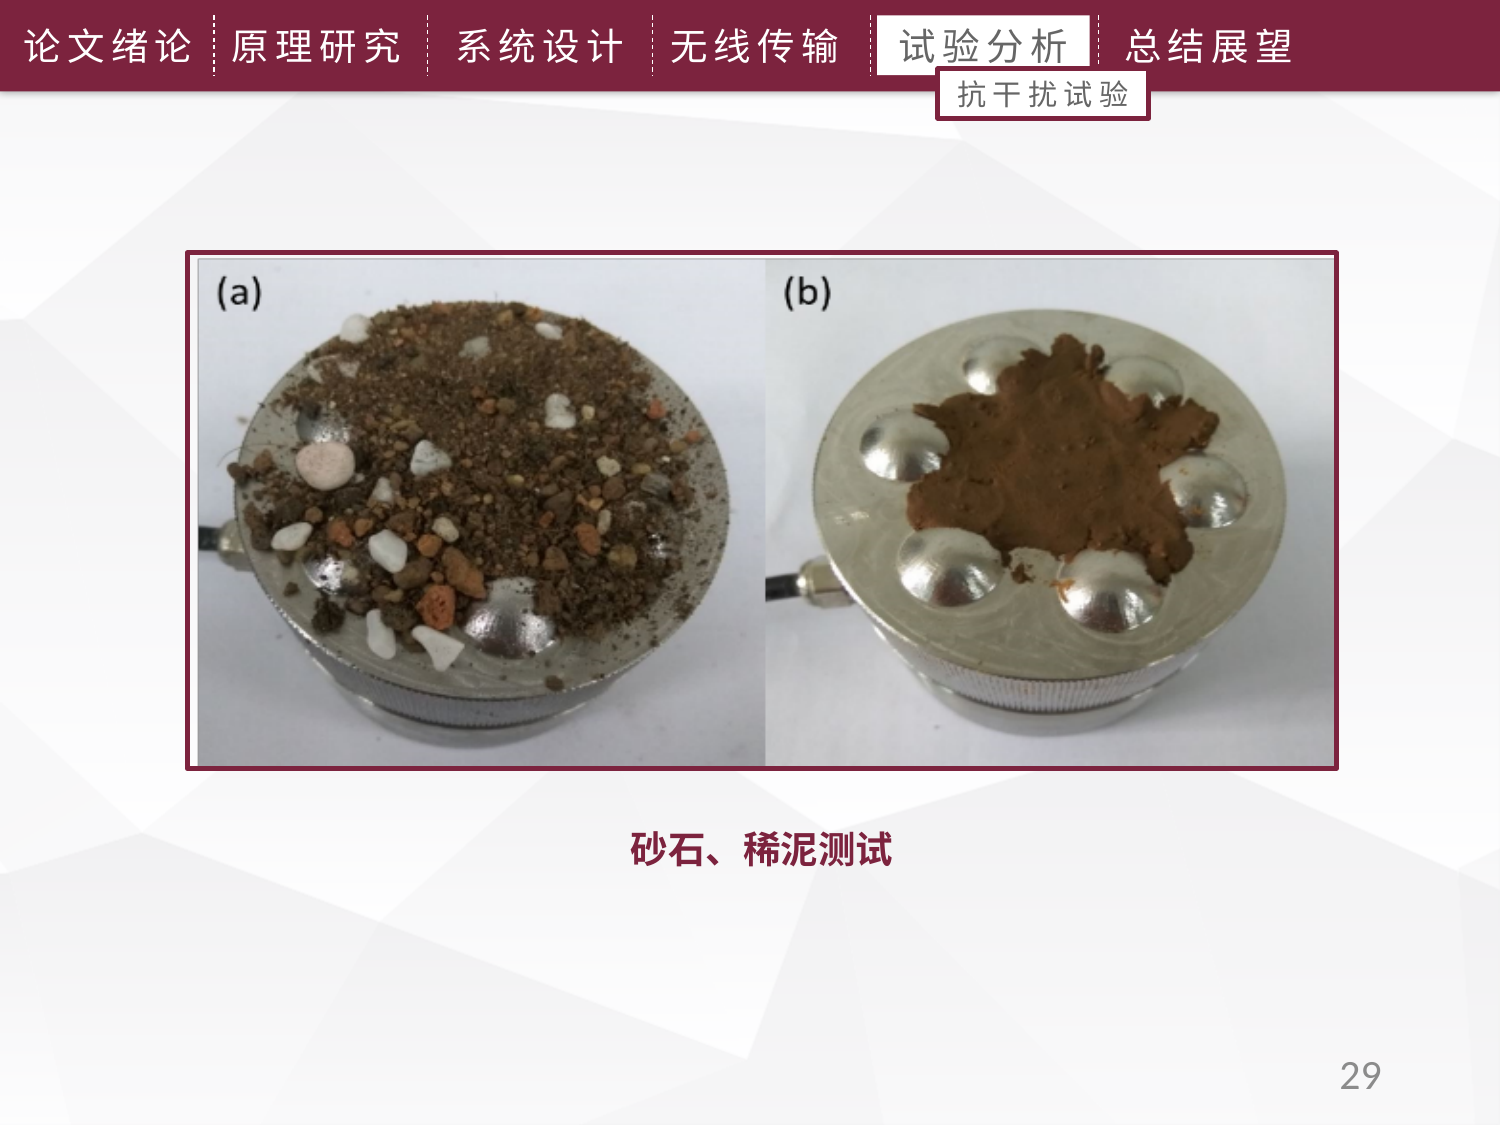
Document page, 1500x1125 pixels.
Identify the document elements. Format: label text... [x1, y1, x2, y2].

text_box 抗干扰试验 [937, 68, 1149, 119]
text_box 无线传输 [655, 15, 868, 76]
text_box 总结展望 [1109, 15, 1322, 76]
text_box 试验分析 [877, 15, 1090, 76]
text_box [0, 0, 1500, 92]
text_box 原理研究 [217, 15, 427, 76]
slide_number 29 [1059, 1042, 1397, 1103]
picture [0, 92, 1500, 1125]
text_box 砂石、稀泥测试 [588, 795, 936, 878]
text_box 论文绪论 [8, 15, 213, 76]
text_box 系统设计 [440, 15, 652, 76]
